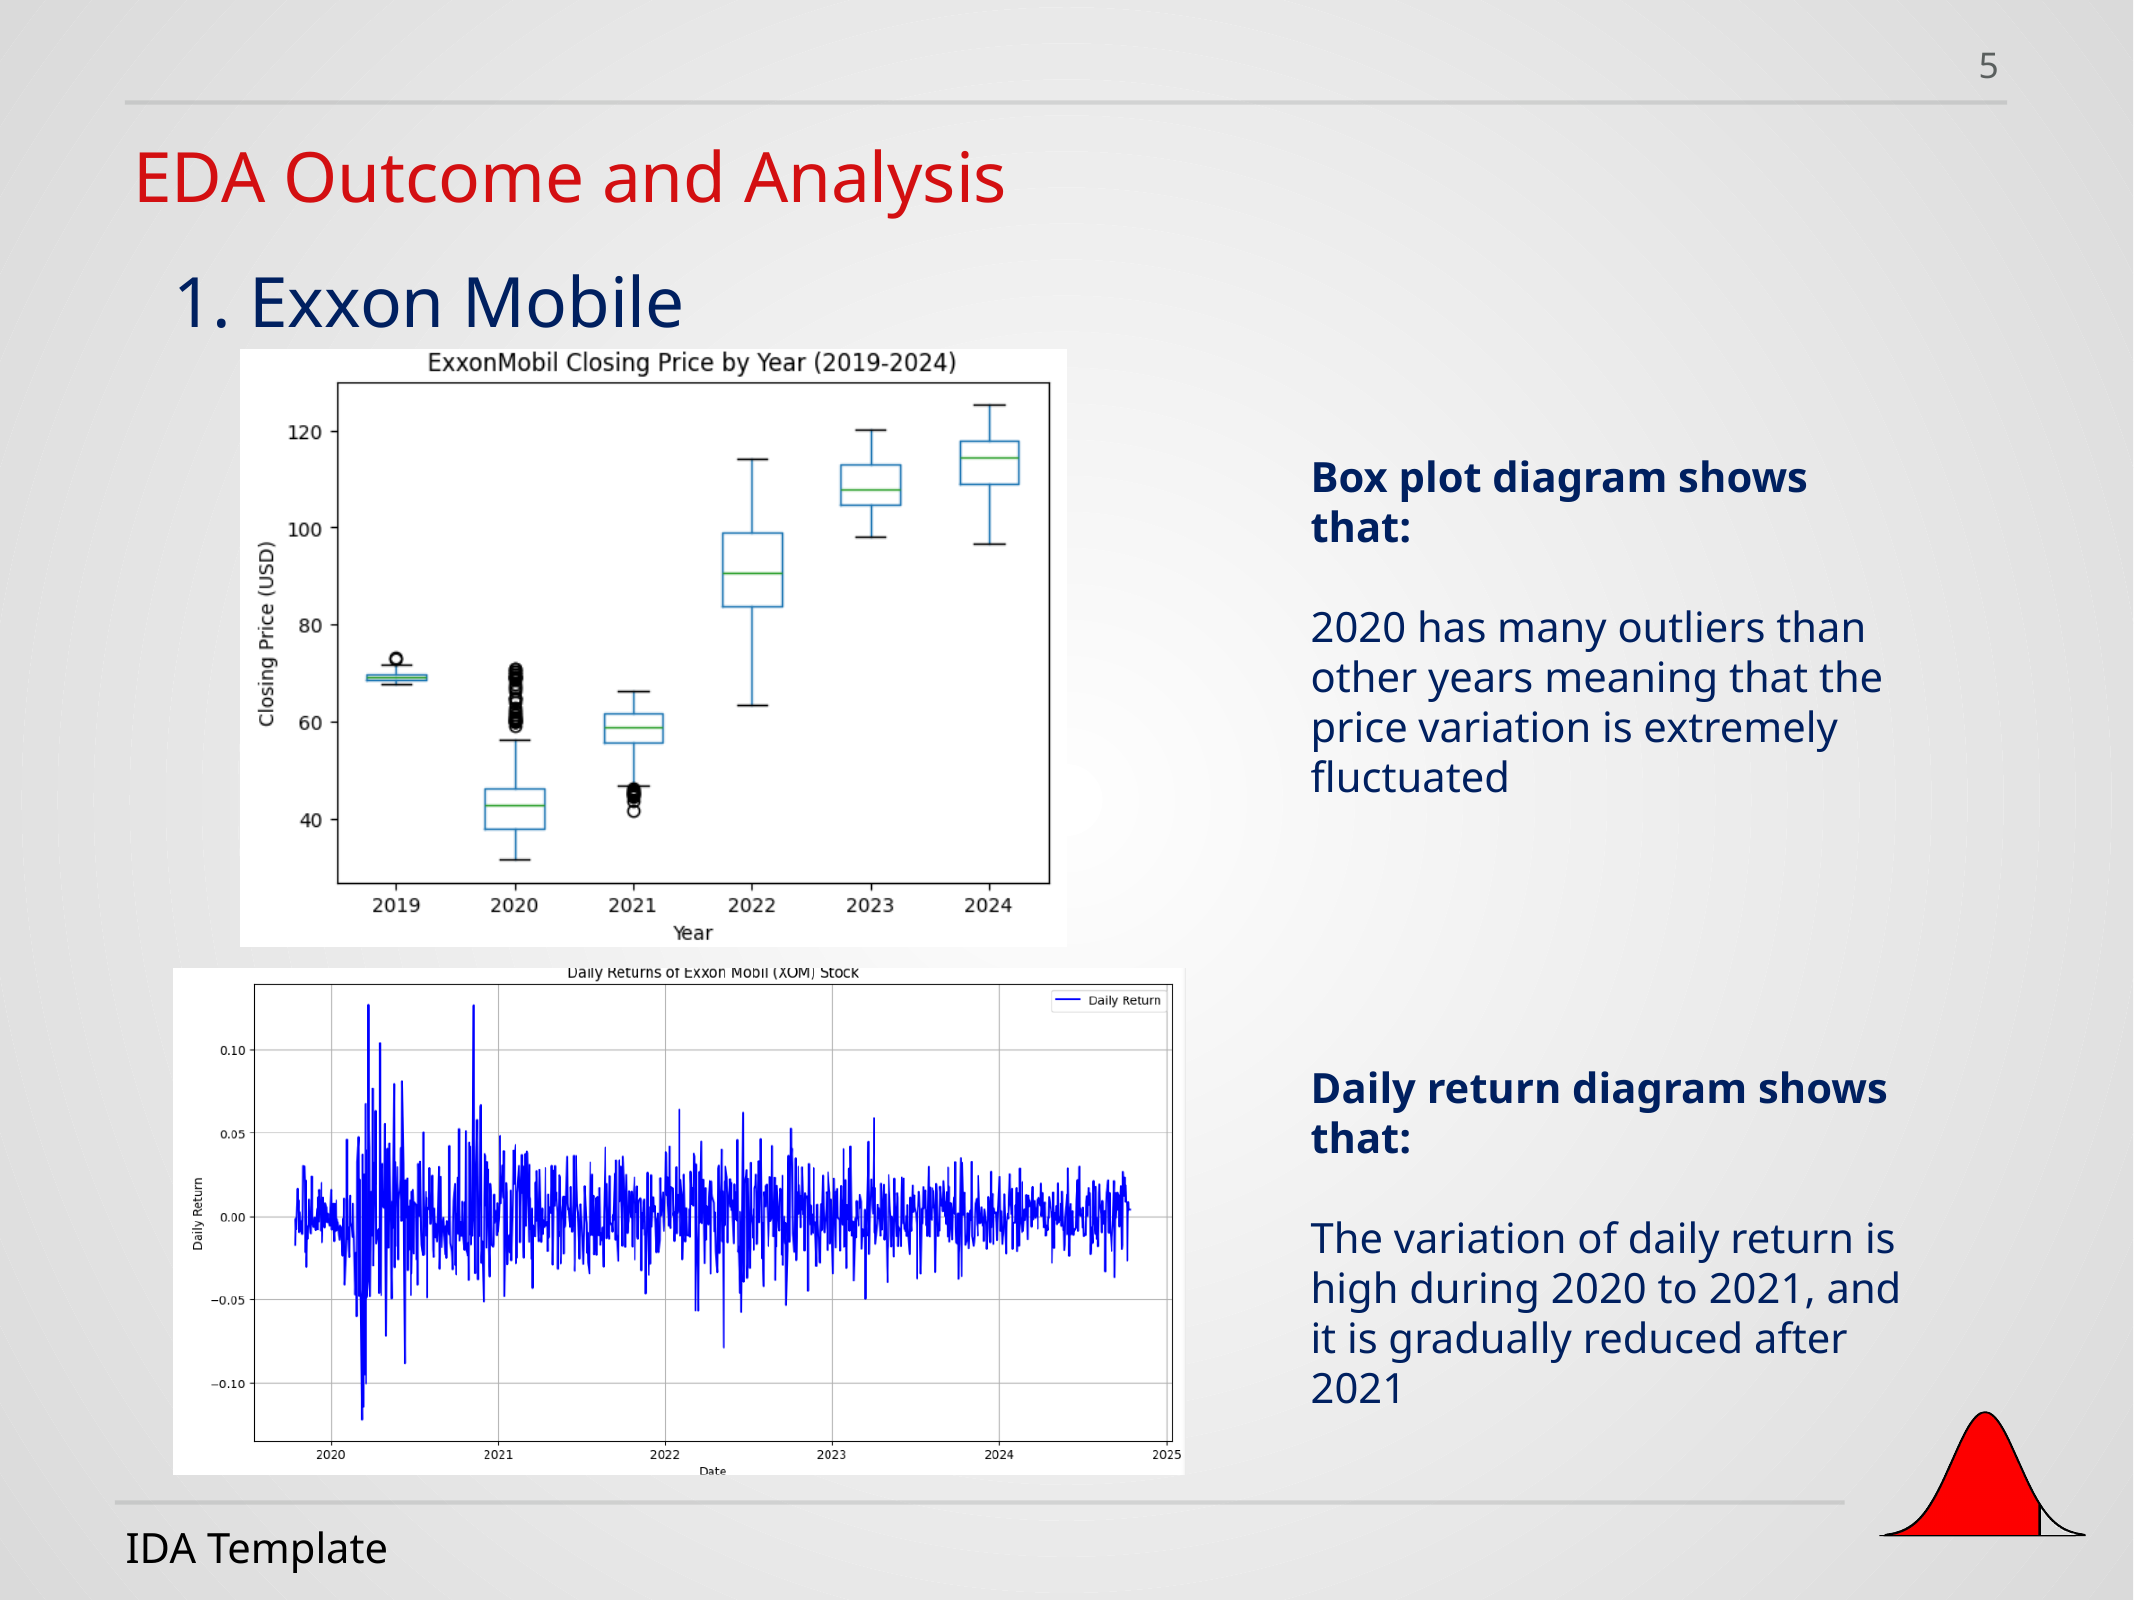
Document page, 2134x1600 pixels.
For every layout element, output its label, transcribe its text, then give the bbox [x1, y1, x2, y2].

picture [1879, 1411, 2086, 1537]
list EDA Outcome and Analysis [124, 124, 2007, 226]
list IDA Template [116, 1514, 1017, 1581]
text_box Box plot diagram shows that: 2020 has many outliers than other years meaning that the price variation is extremely fluctuated [1302, 442, 1927, 780]
picture [173, 968, 1186, 1476]
slide_number 5 [1925, 34, 2008, 101]
text_box Daily return diagram shows that: The variation of daily return is high during 2020 to 2021, and it is gradually reduced after 2021 [1302, 1053, 1927, 1391]
picture [239, 349, 1067, 948]
text_box 1. Exxon Mobile [165, 249, 2047, 350]
